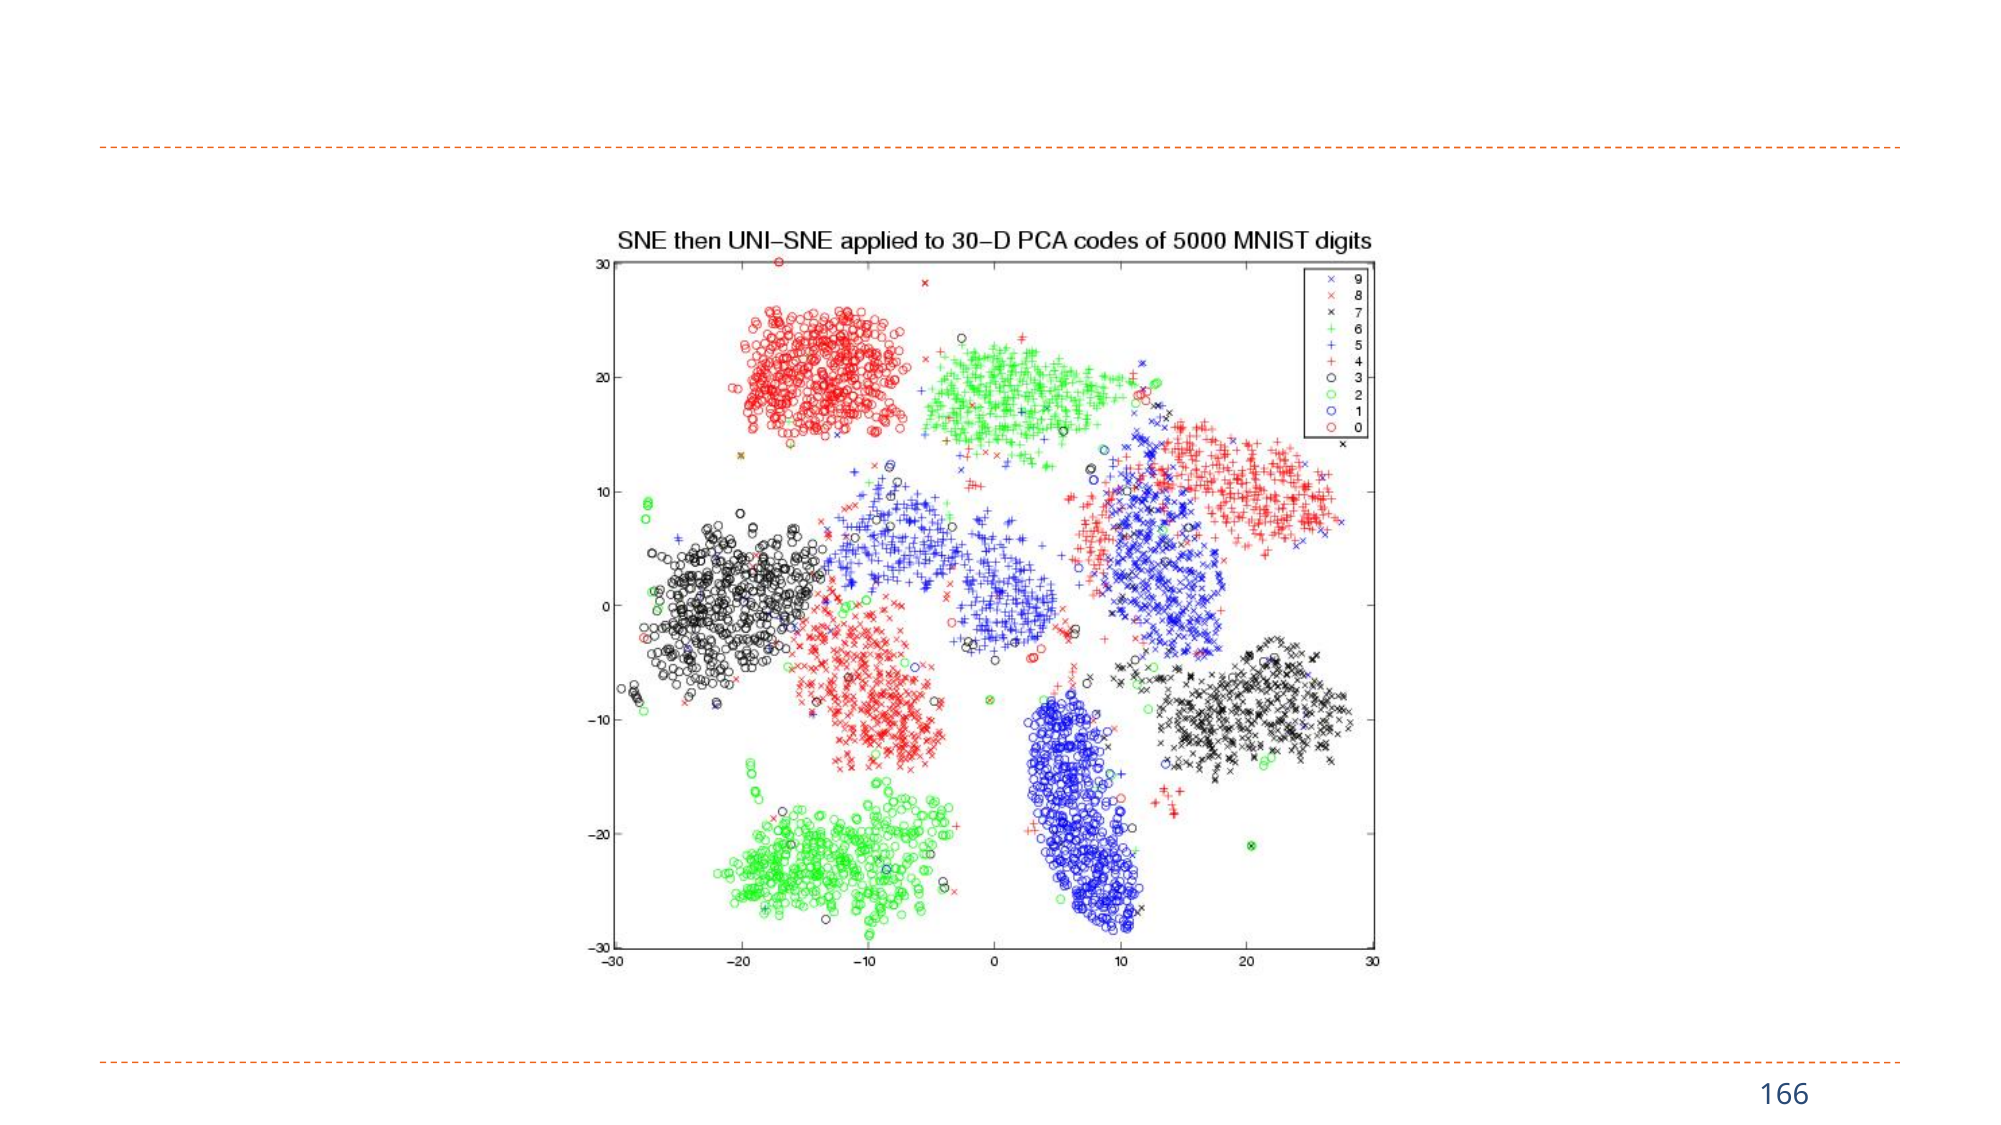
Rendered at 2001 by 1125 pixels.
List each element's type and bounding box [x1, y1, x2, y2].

picture [487, 199, 1467, 1044]
